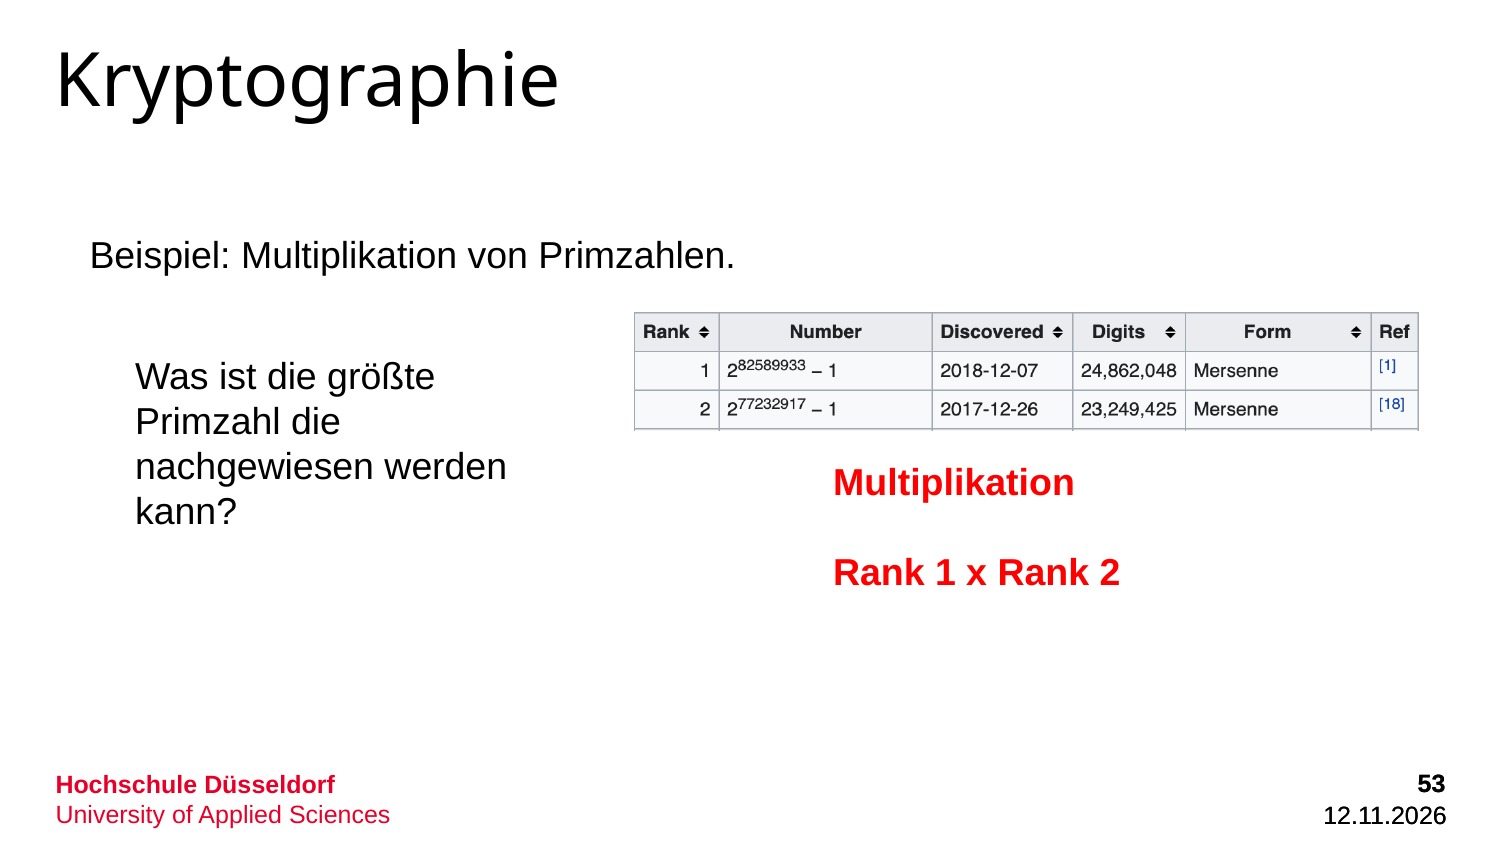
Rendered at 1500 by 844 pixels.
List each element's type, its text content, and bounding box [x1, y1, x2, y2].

text_box 15.12.2022 [1305, 785, 1463, 844]
text_box Multiplikation Rank 1 x Rank 2 [818, 450, 1180, 601]
title Kryptographie [39, 24, 1461, 160]
text_box Was ist die größte Primzahl die nachgewiesen werden kann? [120, 344, 600, 540]
text_box Beispiel: Multiplikation von Primzahlen. [74, 223, 1198, 374]
picture [616, 293, 1453, 432]
text_box 53 [1283, 759, 1461, 815]
